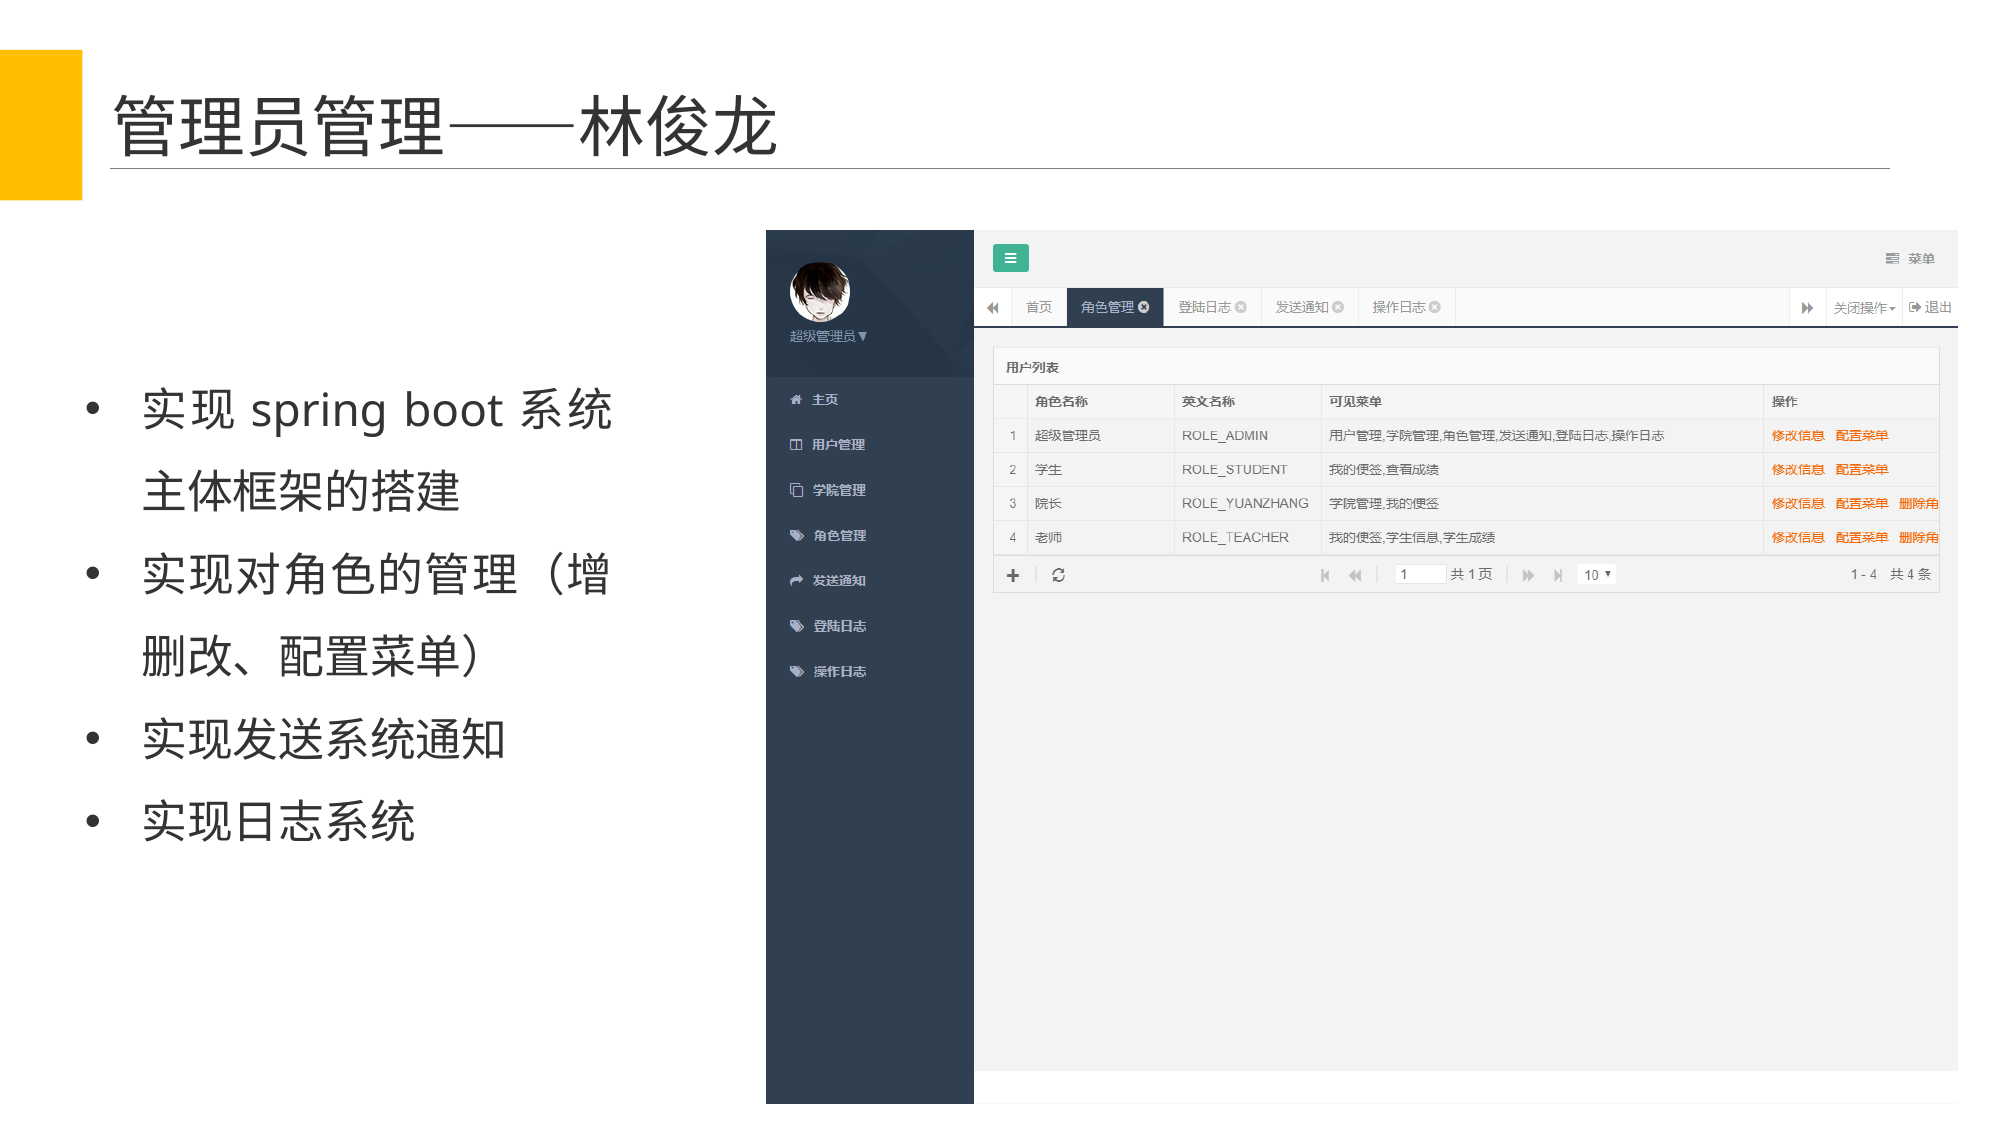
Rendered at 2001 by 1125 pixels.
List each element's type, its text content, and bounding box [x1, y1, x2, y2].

picture [766, 230, 1958, 1104]
text_box [0, 49, 83, 201]
text_box 管理员管理——林俊龙 [83, 77, 862, 172]
text_box 实现spring boot系统主体框架的搭建 实现对角色的管理（增删改、配置菜单） 实现发送系统通知 实现日志系统 [70, 345, 628, 856]
